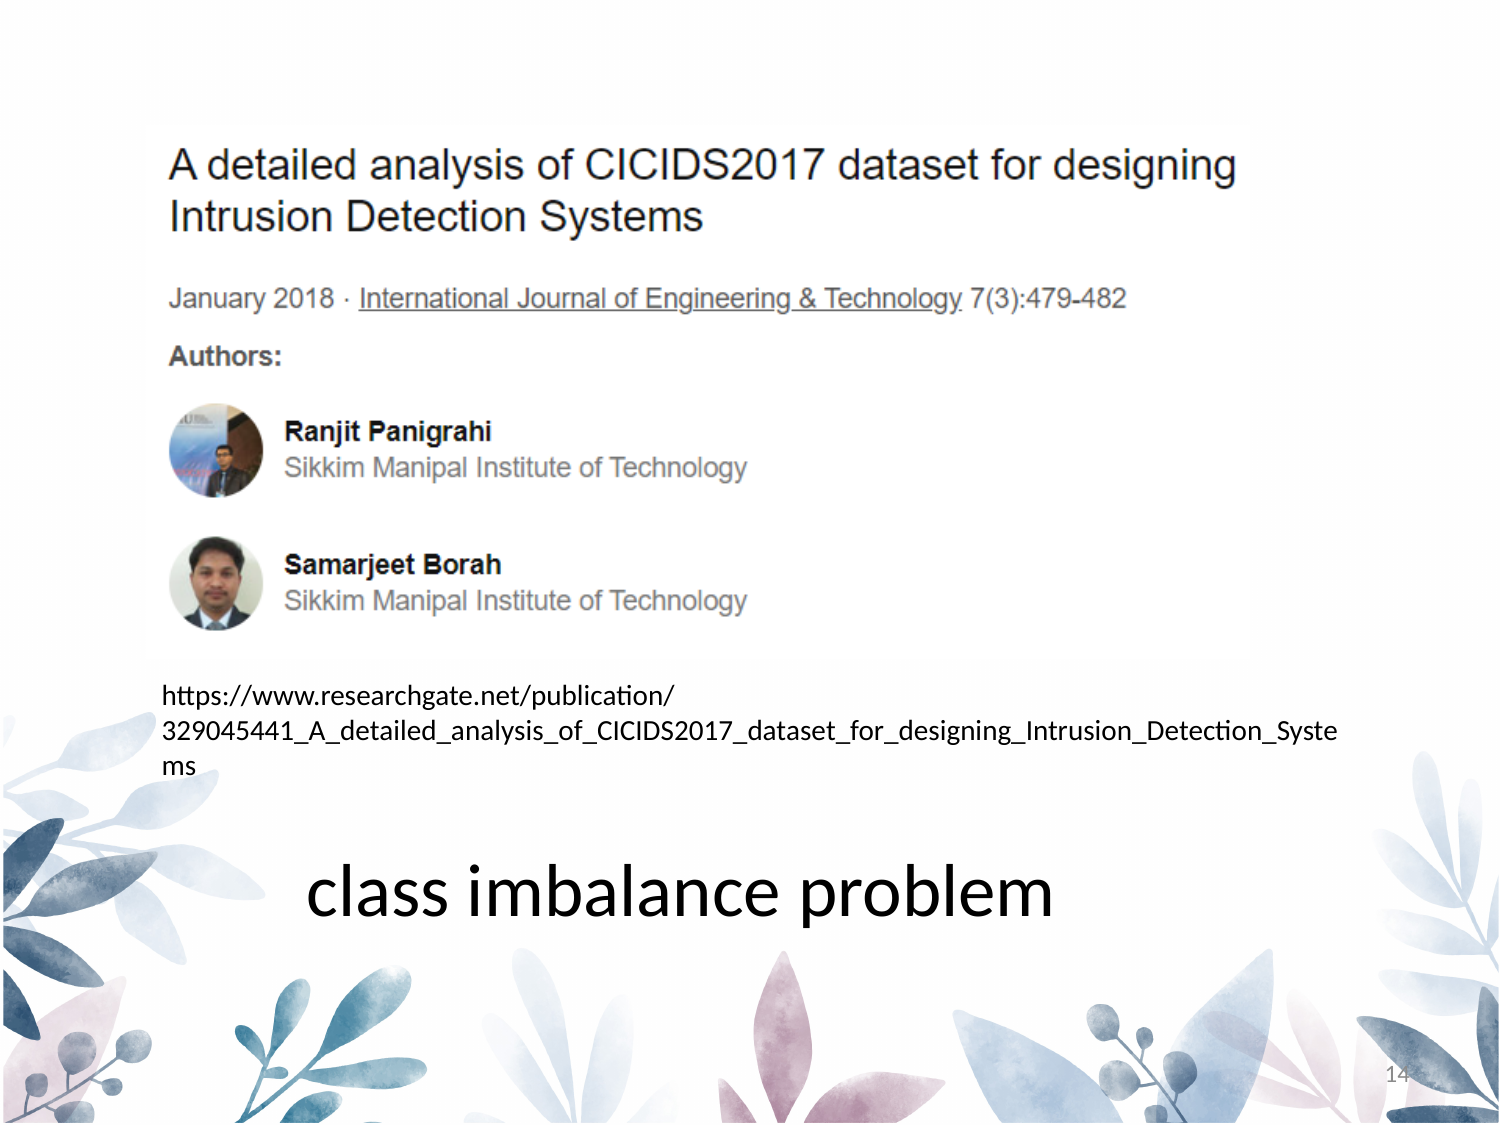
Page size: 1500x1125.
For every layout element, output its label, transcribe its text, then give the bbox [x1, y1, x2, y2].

text_box class imbalance problem [291, 834, 1072, 939]
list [146, 125, 1251, 659]
slide_number 14 [1074, 1042, 1425, 1103]
text_box https://www.researchgate.net/publication/329045441_A_detailed_analysis_of_CICIDS2017_dataset_for_designing_Intrusion_Detection_Systems [146, 668, 1364, 789]
picture [0, 0, 1500, 1125]
